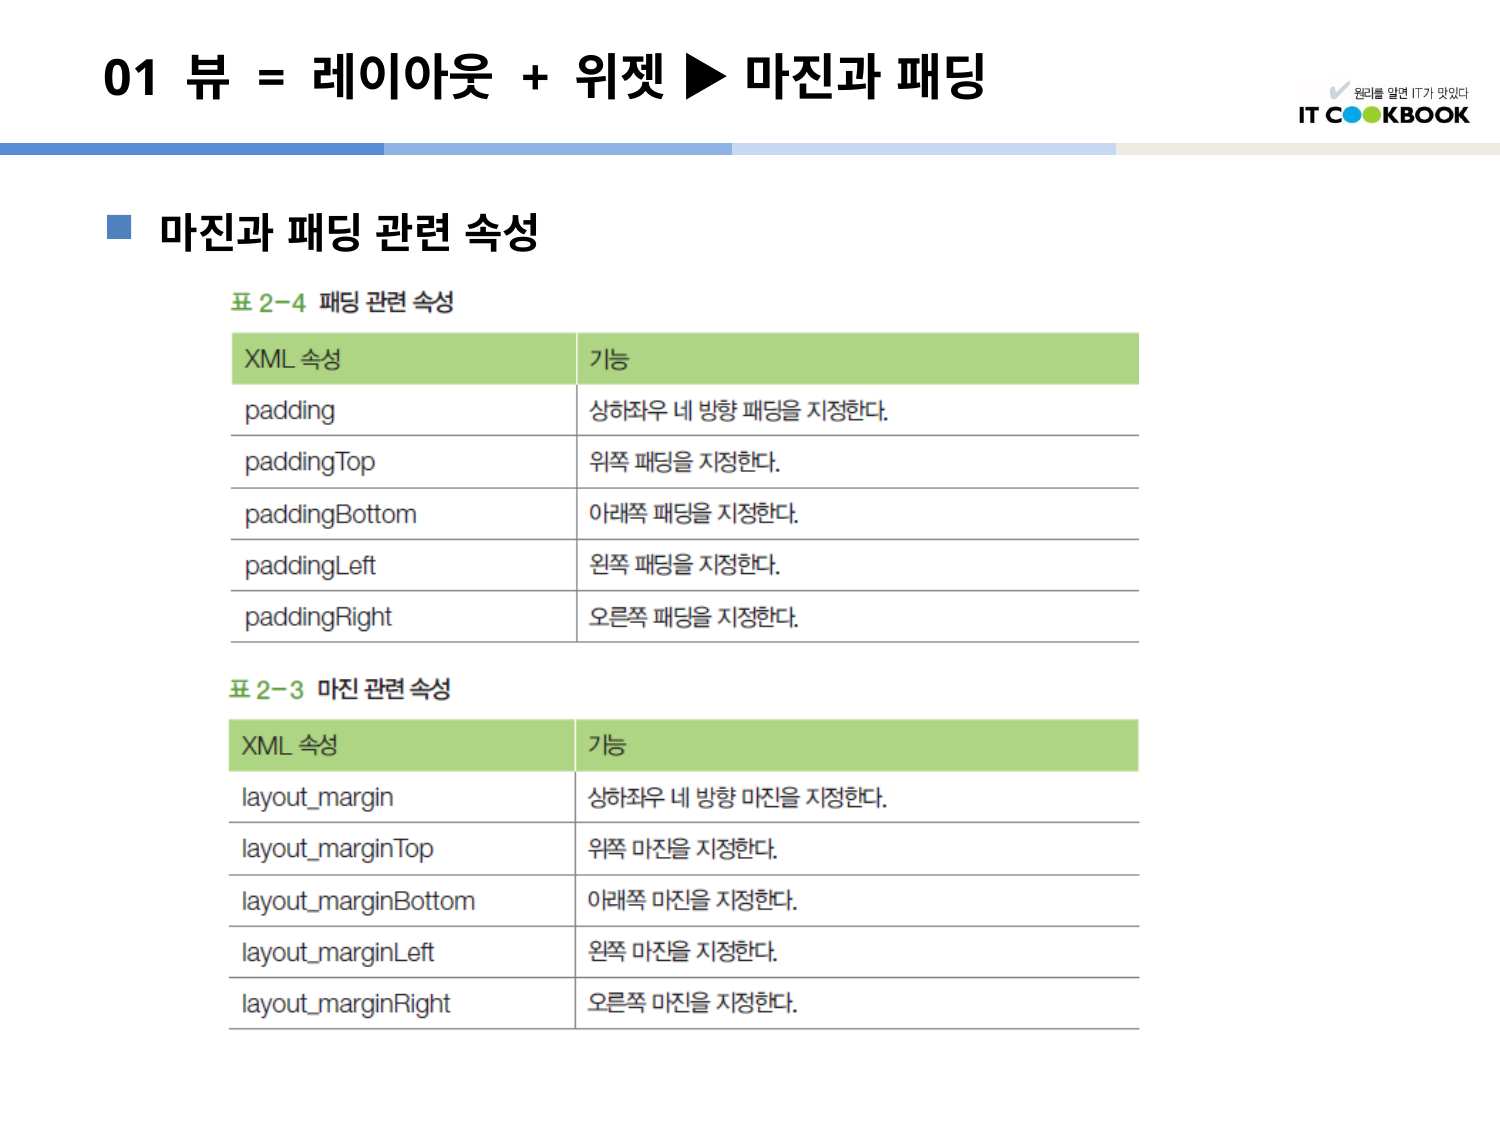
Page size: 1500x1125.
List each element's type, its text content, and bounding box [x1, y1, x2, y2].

title 01 뷰 = 레이아웃 + 위젯 ▶ 마진과 패딩 [88, 30, 1330, 121]
picture [222, 668, 1171, 1071]
picture [1295, 78, 1473, 125]
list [223, 271, 1140, 660]
text_box 마진과 패딩 관련 속성 [88, 174, 1436, 973]
